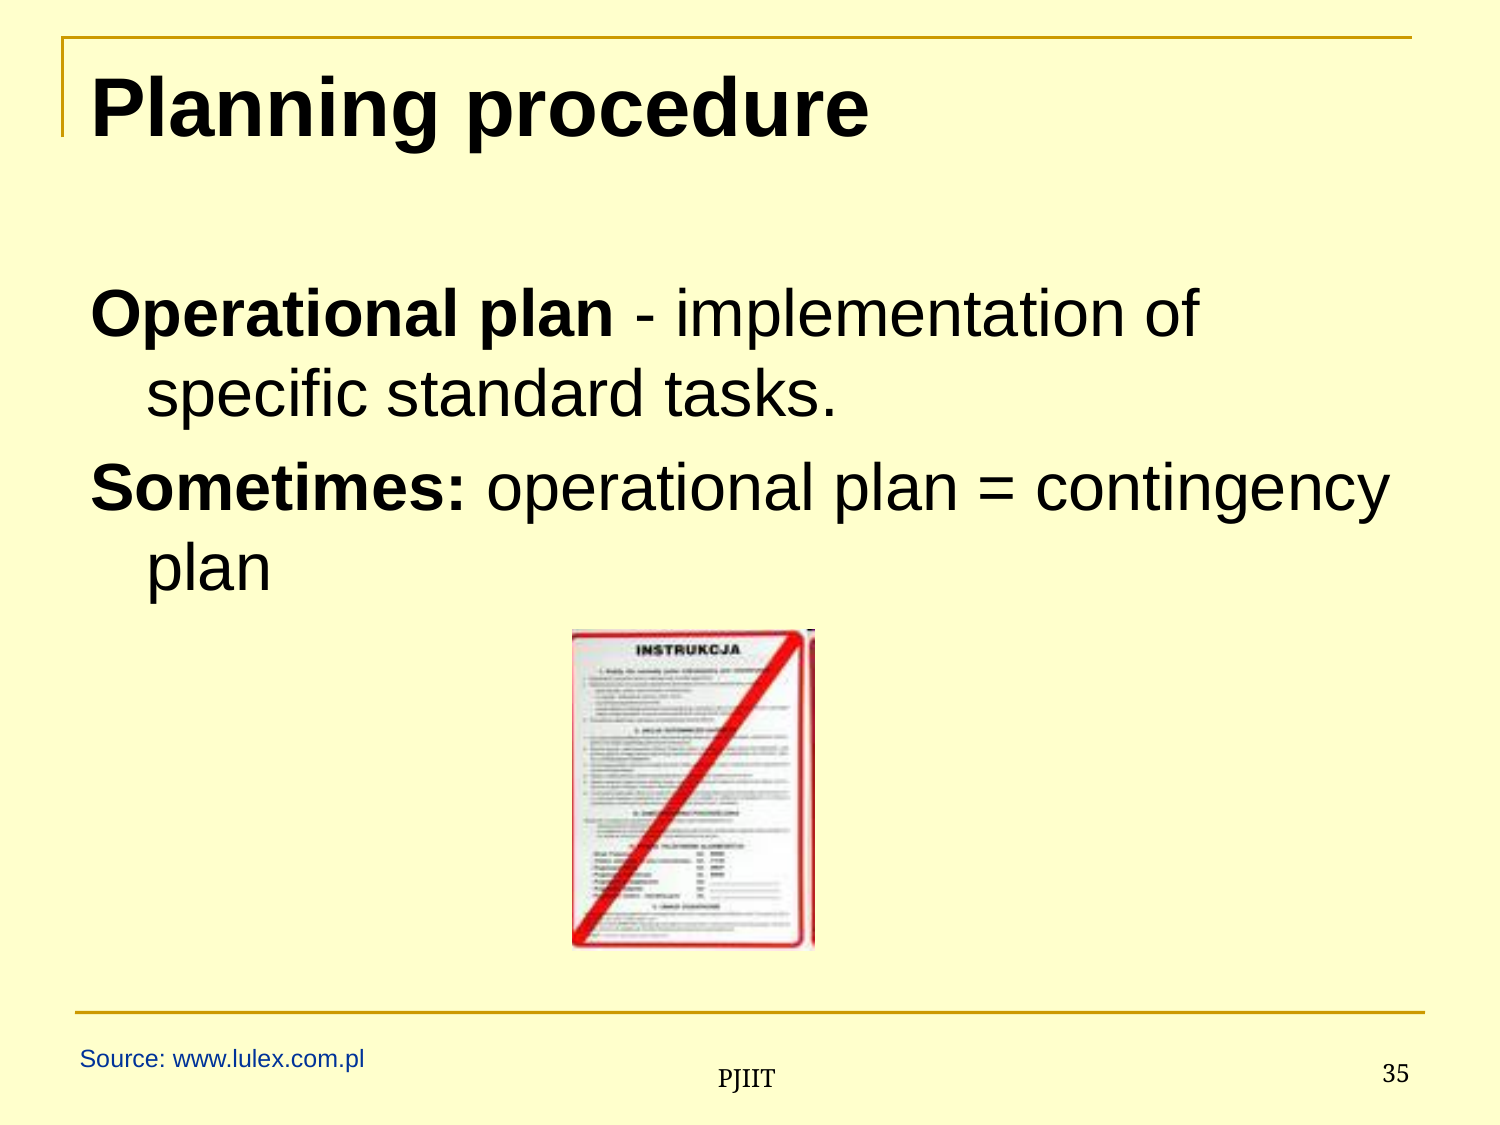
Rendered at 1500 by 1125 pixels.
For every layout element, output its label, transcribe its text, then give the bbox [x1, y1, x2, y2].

footer PJIIT [512, 1024, 988, 1101]
text_box Source: www.lulex.com.pl [64, 1034, 644, 1080]
list Operational plan - implementation of specific standard tasks. Sometimes: operational plan = contingency plan [74, 262, 1426, 1006]
title Planning procedure [74, 45, 1426, 233]
picture [572, 629, 815, 951]
slide_number 35 [1074, 1023, 1426, 1100]
